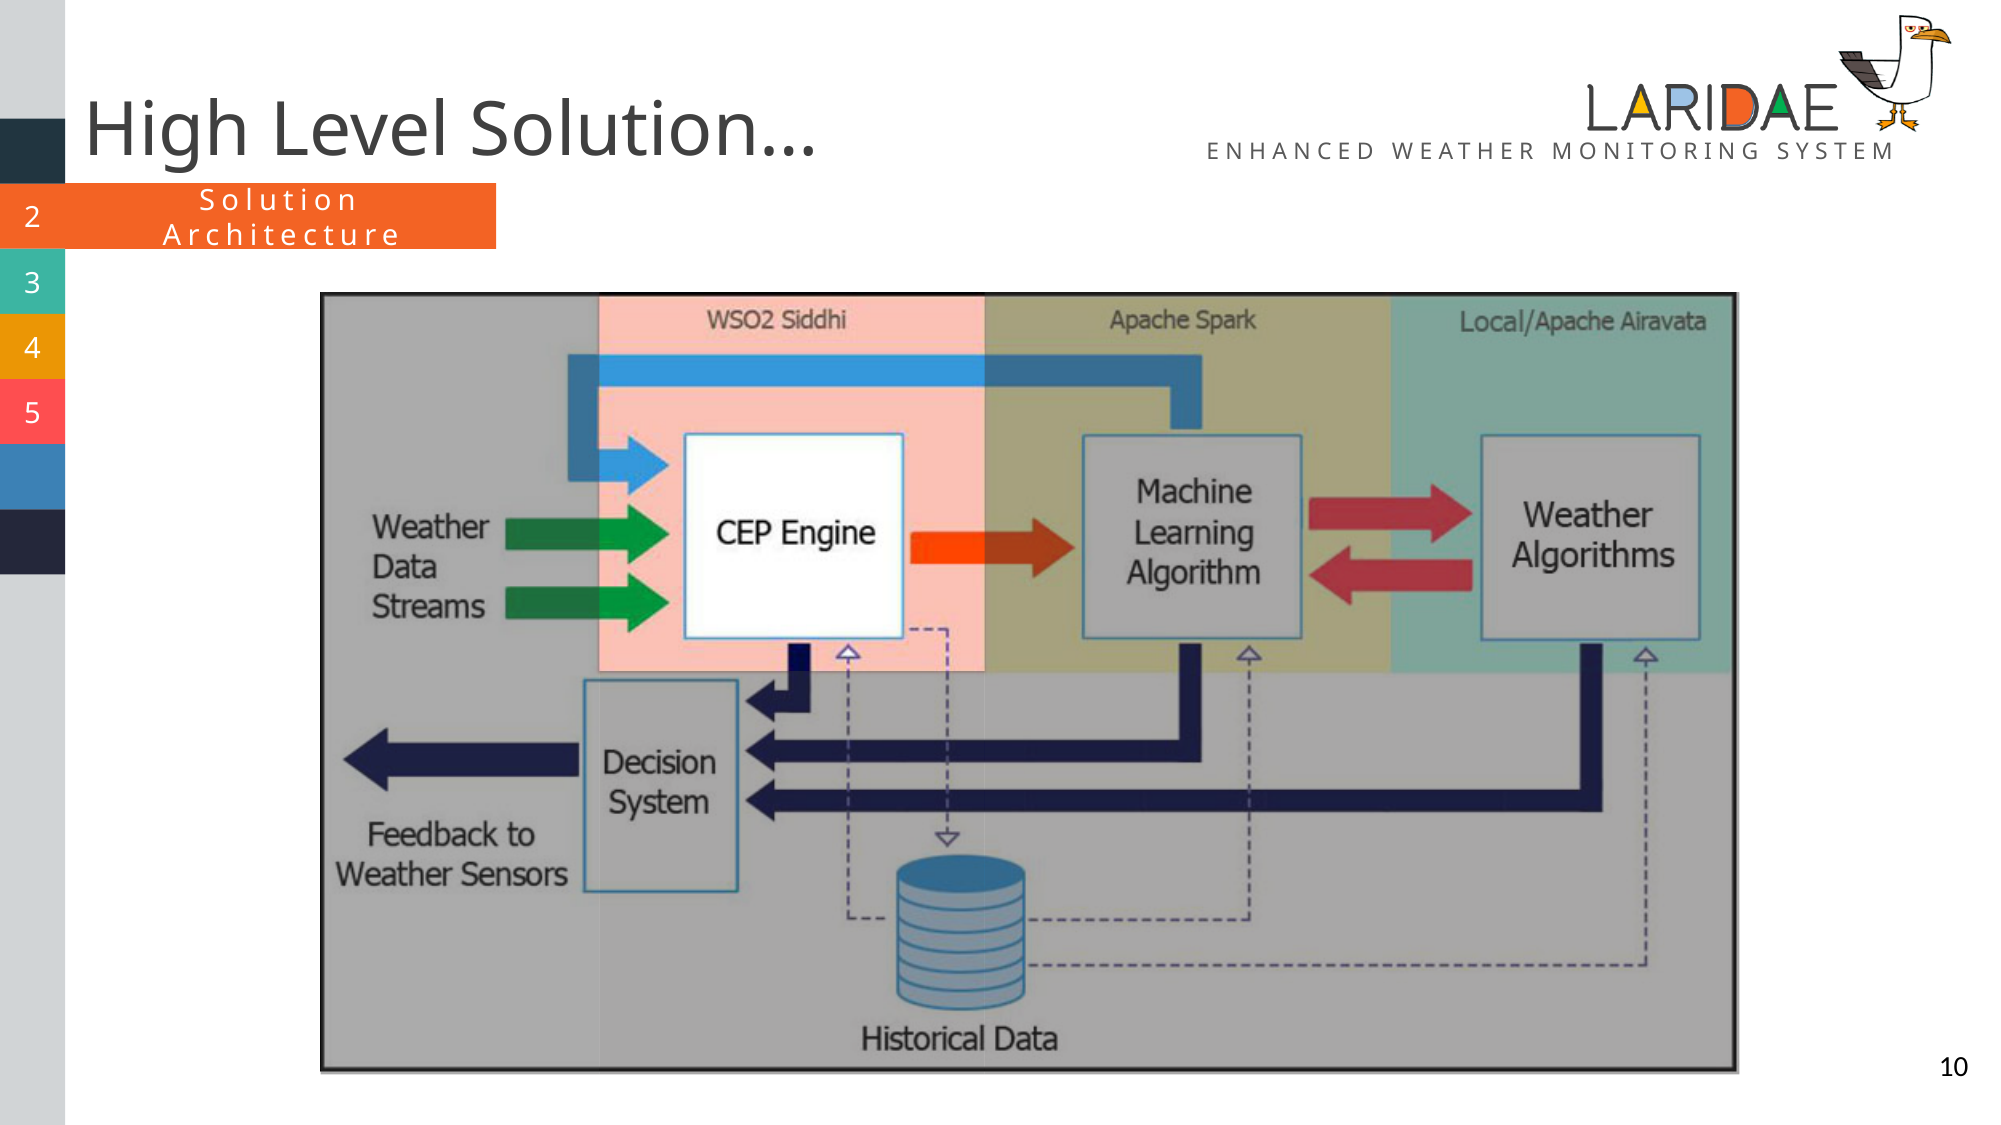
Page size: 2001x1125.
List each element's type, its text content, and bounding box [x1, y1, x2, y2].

picture [1541, 10, 1963, 188]
text_box 10 [1924, 1039, 1984, 1090]
text_box High Level Solution… [69, 72, 861, 178]
picture [320, 292, 1740, 1075]
